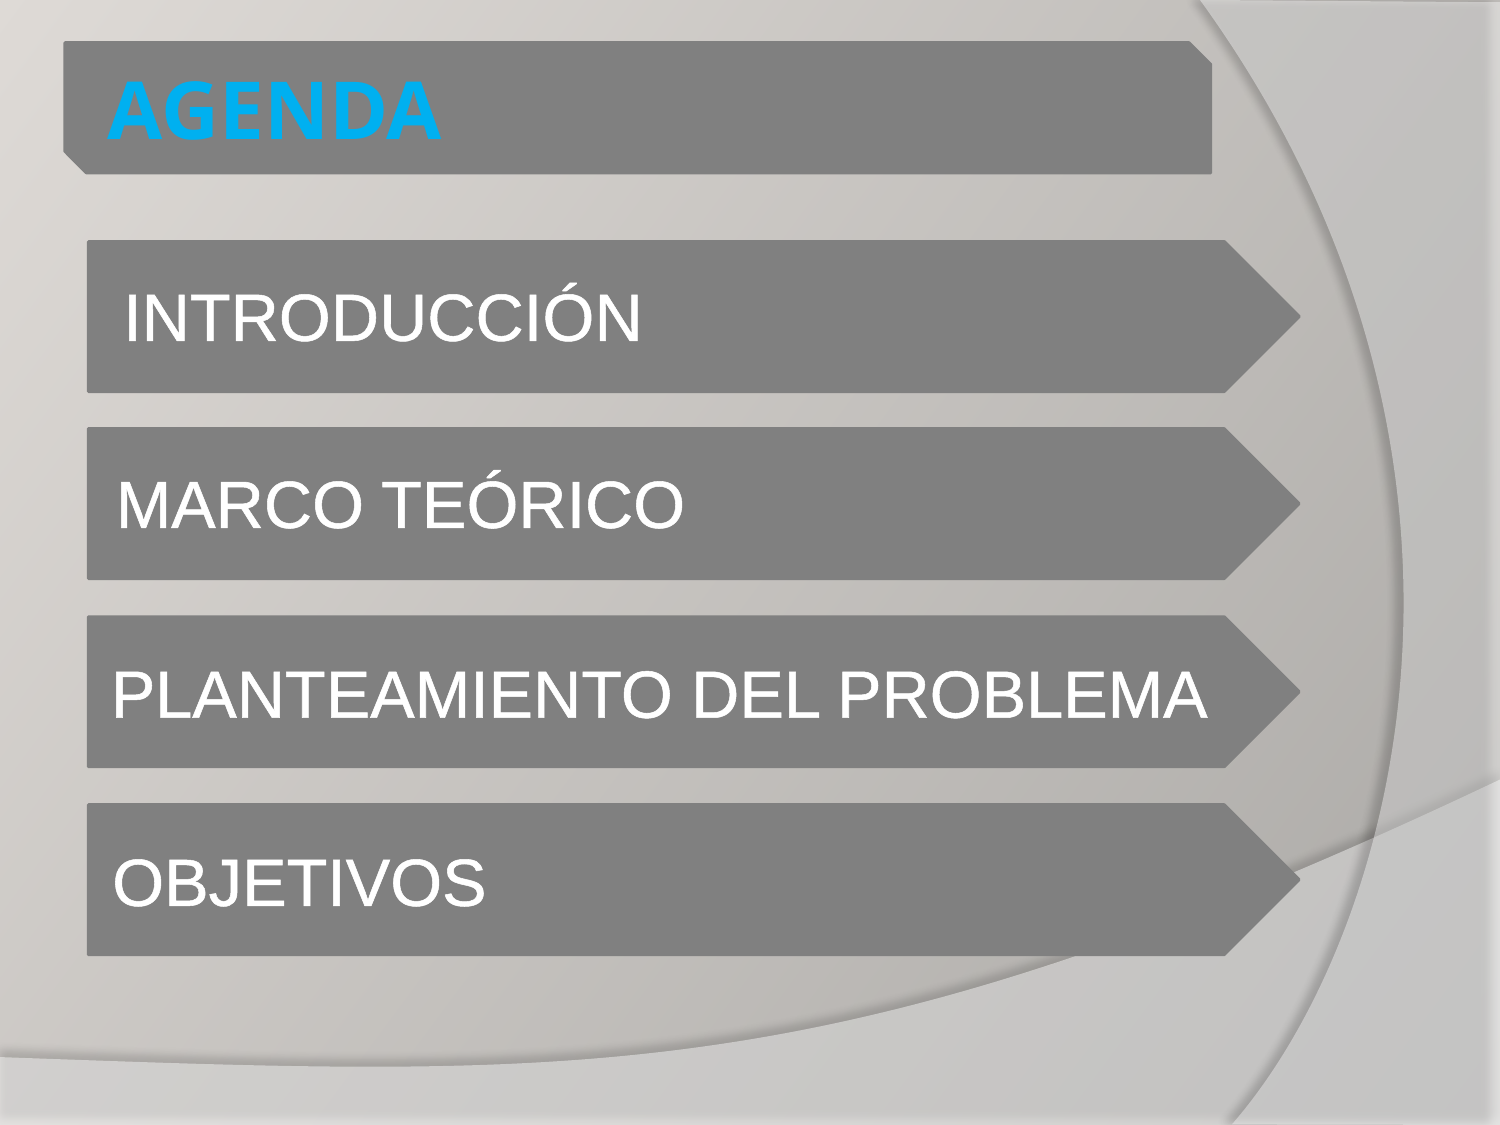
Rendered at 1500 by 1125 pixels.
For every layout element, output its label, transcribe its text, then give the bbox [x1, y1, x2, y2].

text_box [1270, 660, 1301, 724]
text_box [86, 427, 1301, 581]
text_box [86, 615, 1255, 769]
title AGENDA [100, 52, 1326, 164]
text_box [63, 41, 1213, 175]
text_box [86, 803, 1301, 957]
text_box OBJETIVOS [97, 831, 925, 927]
text_box [86, 240, 1301, 394]
text_box INTRODUCCIÓN [108, 266, 701, 362]
text_box MARCO TEÓRICO [101, 453, 929, 549]
text_box PLANTEAMIENTO DEL PROBLEMA [96, 643, 1270, 739]
